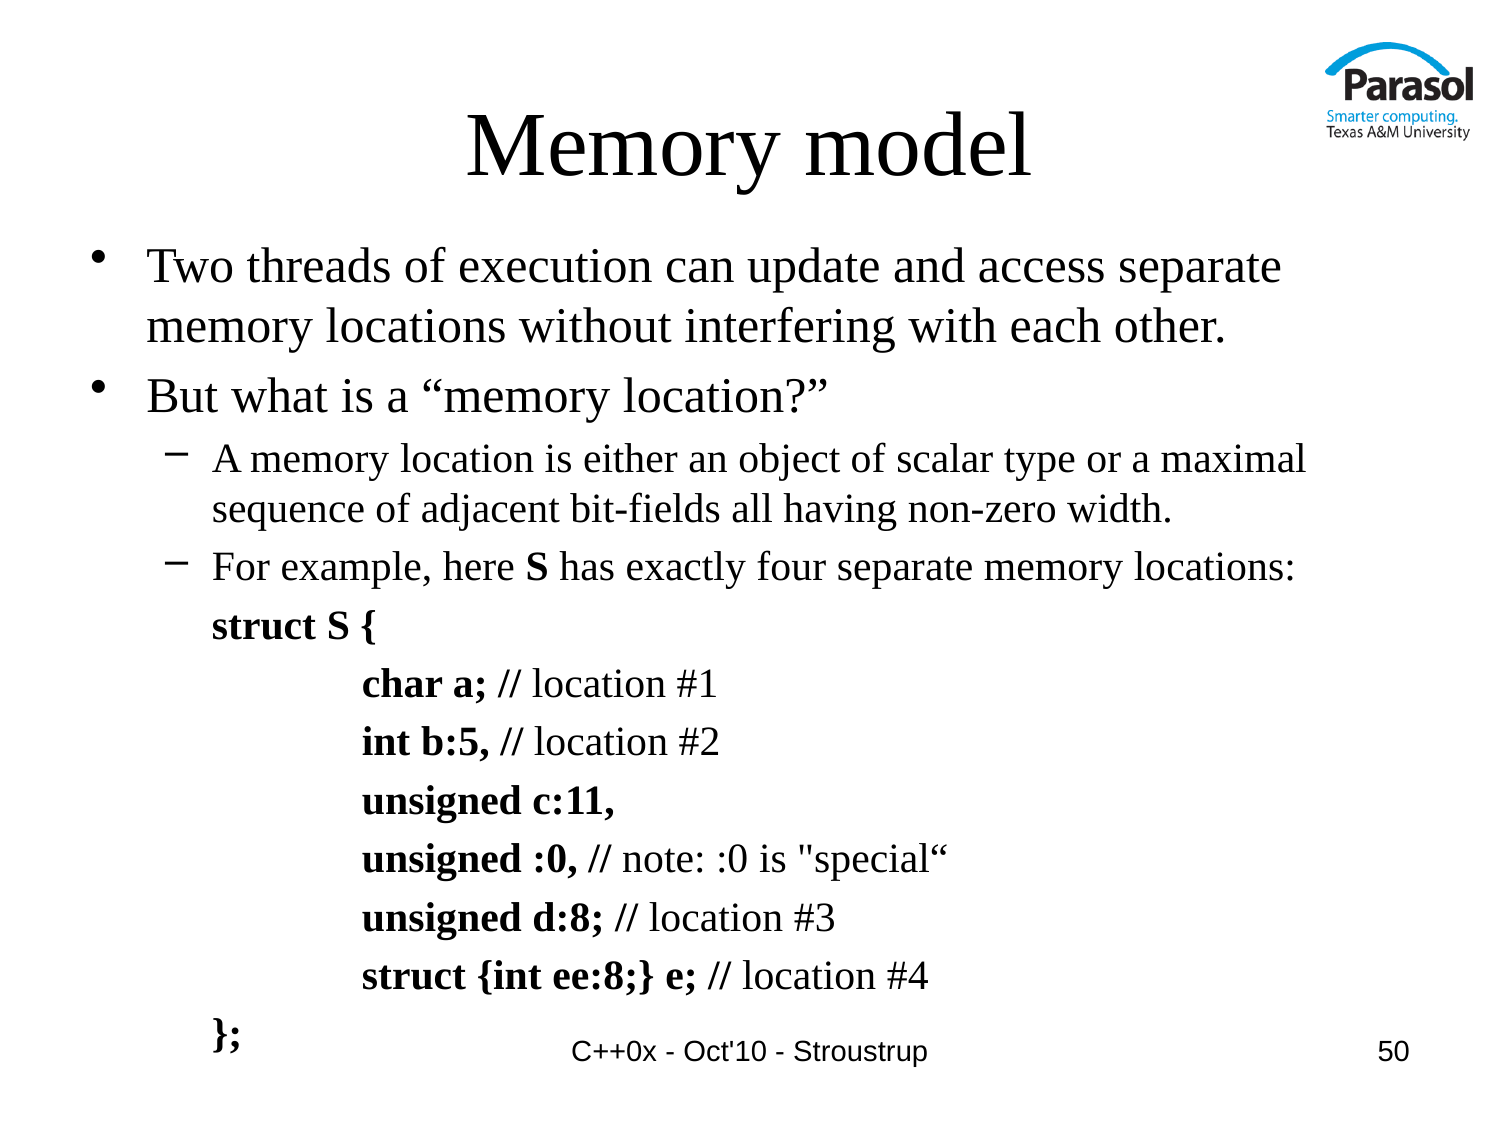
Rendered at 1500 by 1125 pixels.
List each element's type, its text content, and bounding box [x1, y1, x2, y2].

footer C++0x - Oct'10 - Stroustrup [512, 1024, 988, 1103]
title Memory model [74, 44, 1426, 224]
list Two threads of execution can update and access separate memory locations without interfering with each other. But what is a “memory location?” A memory location is either an object of scalar type or a maximal sequence of adjacent bit-fields all having non-zero width. For example, here S has exactly four separate memory locations: struct S { char a; // location #1 int b:5, // location #2 unsigned c:11, unsigned :0, // note: :0 is "special“ unsigned d:8; // location #3 struct {int ee:8;} e; // location #4 }; [74, 224, 1426, 1006]
picture [1312, 24, 1488, 158]
slide_number 50 [1074, 1024, 1426, 1103]
